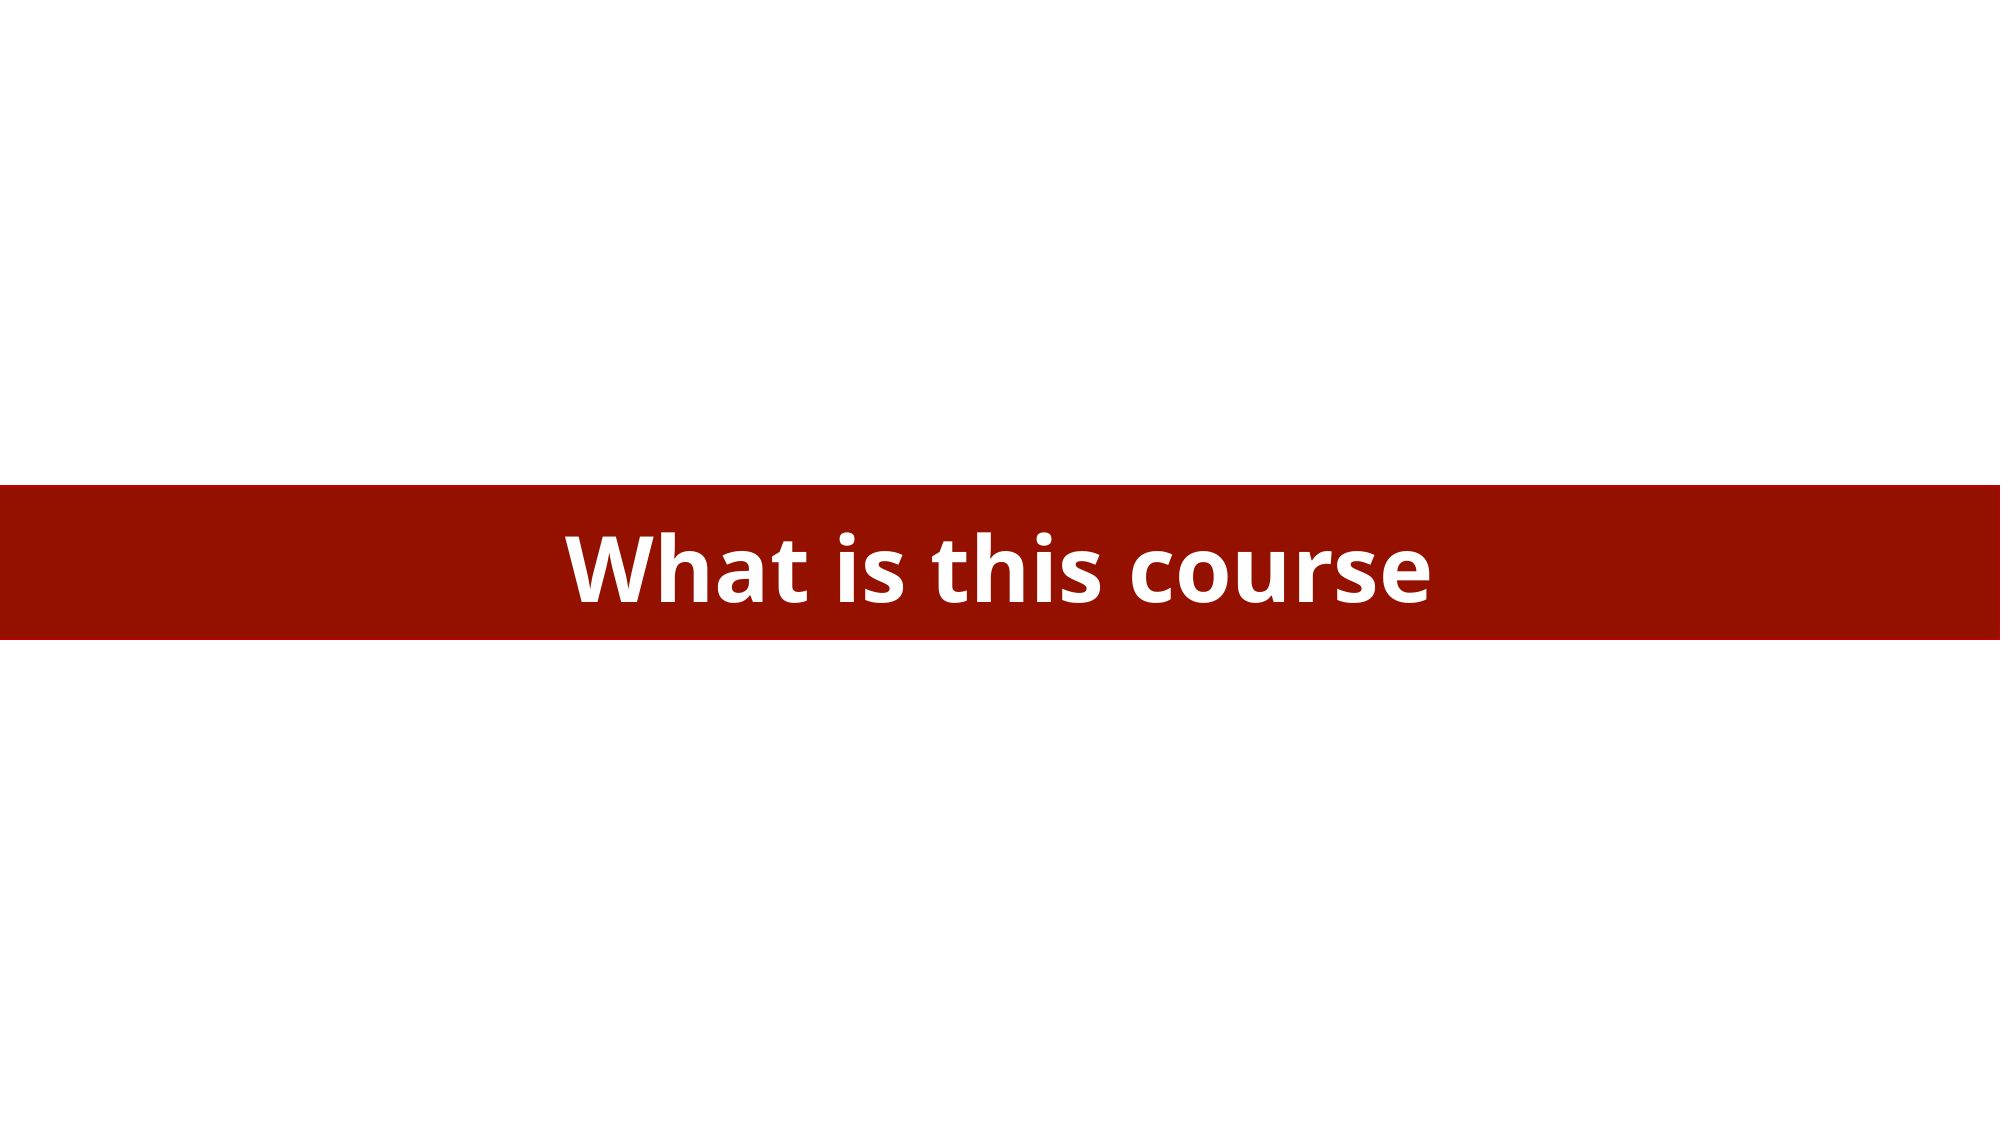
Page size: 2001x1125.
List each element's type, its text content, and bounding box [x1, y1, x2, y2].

text_box What is this course about? [384, 503, 1615, 739]
text_box [0, 485, 2000, 640]
